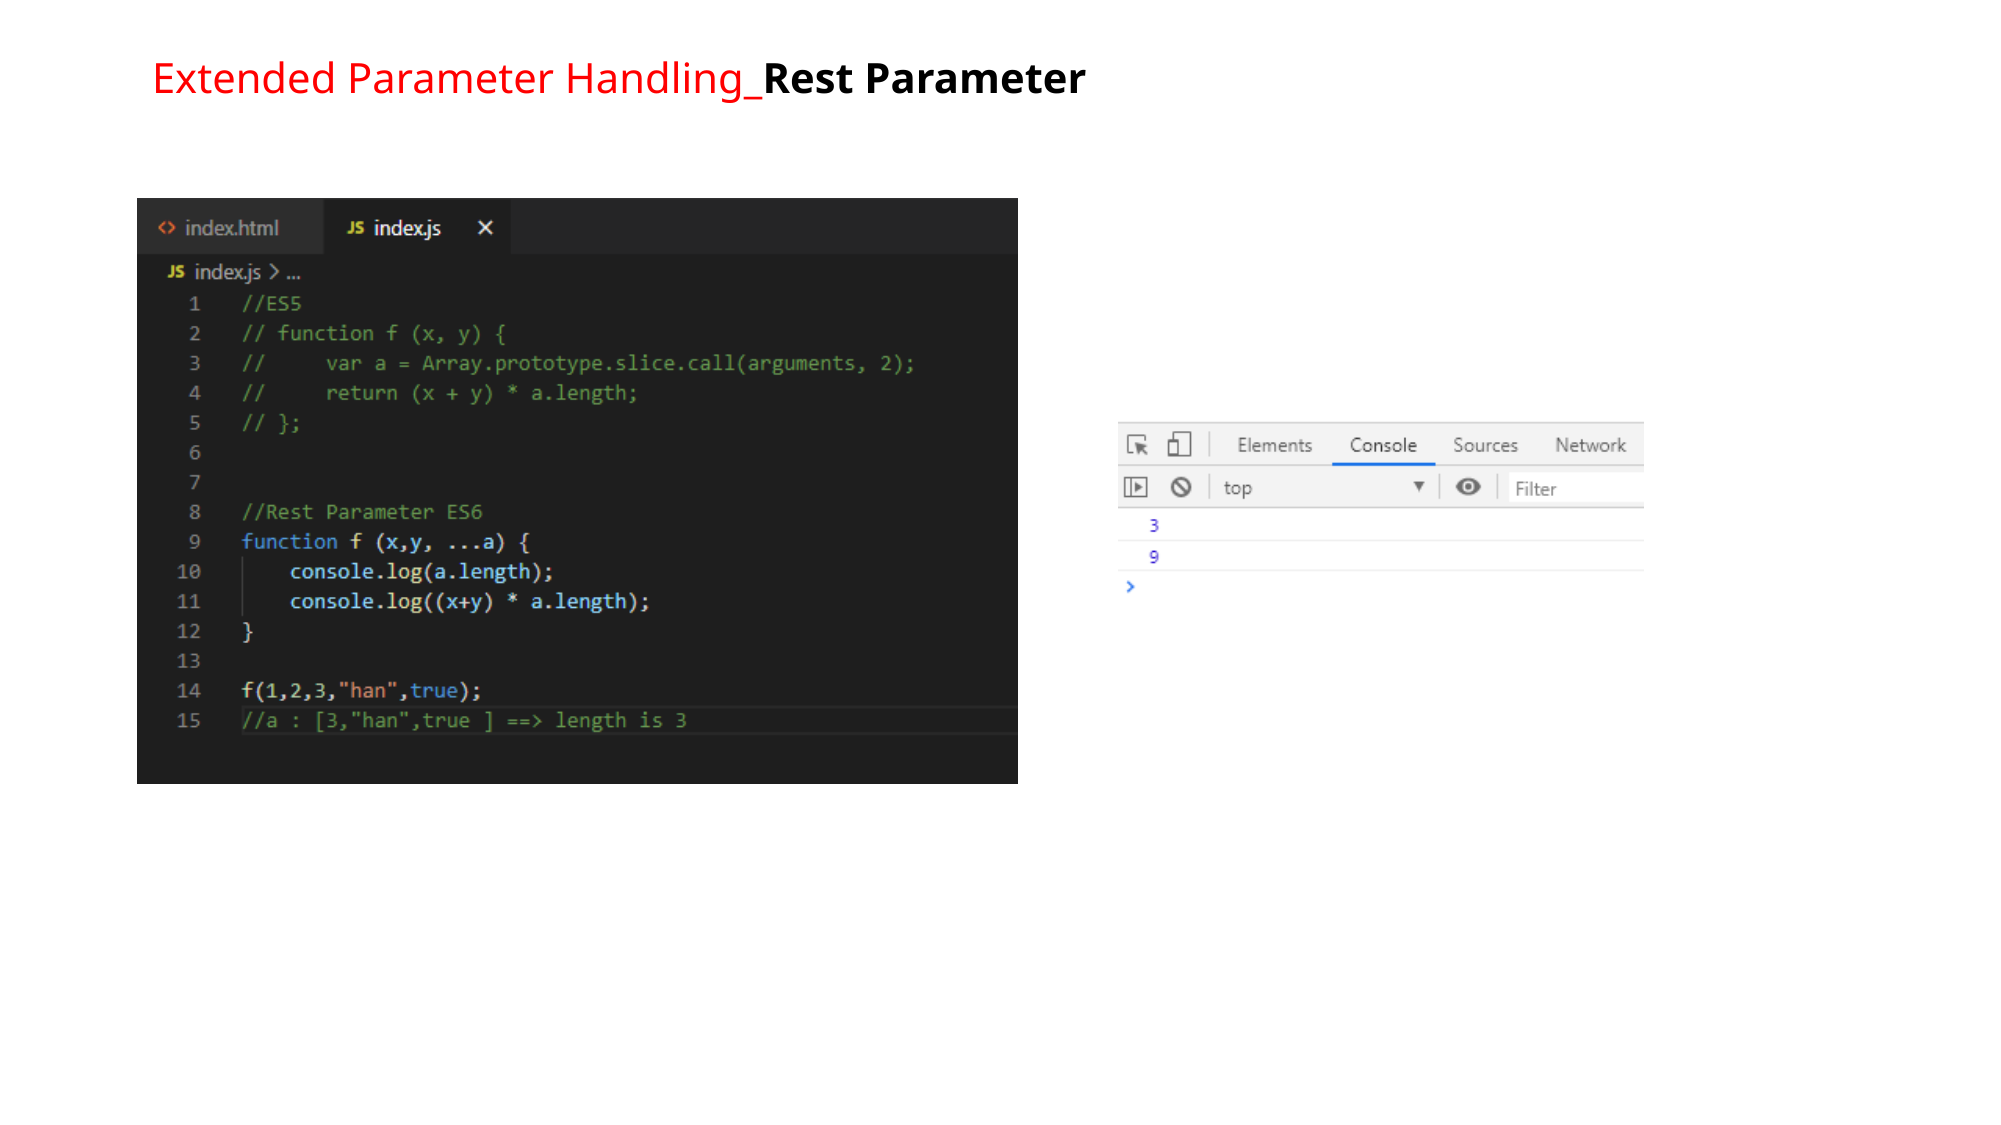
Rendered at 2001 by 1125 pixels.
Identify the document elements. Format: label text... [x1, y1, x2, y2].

picture [137, 198, 1018, 784]
picture [1118, 361, 1644, 620]
text_box Extended Parameter Handling_Rest Parameter [137, 50, 1863, 144]
